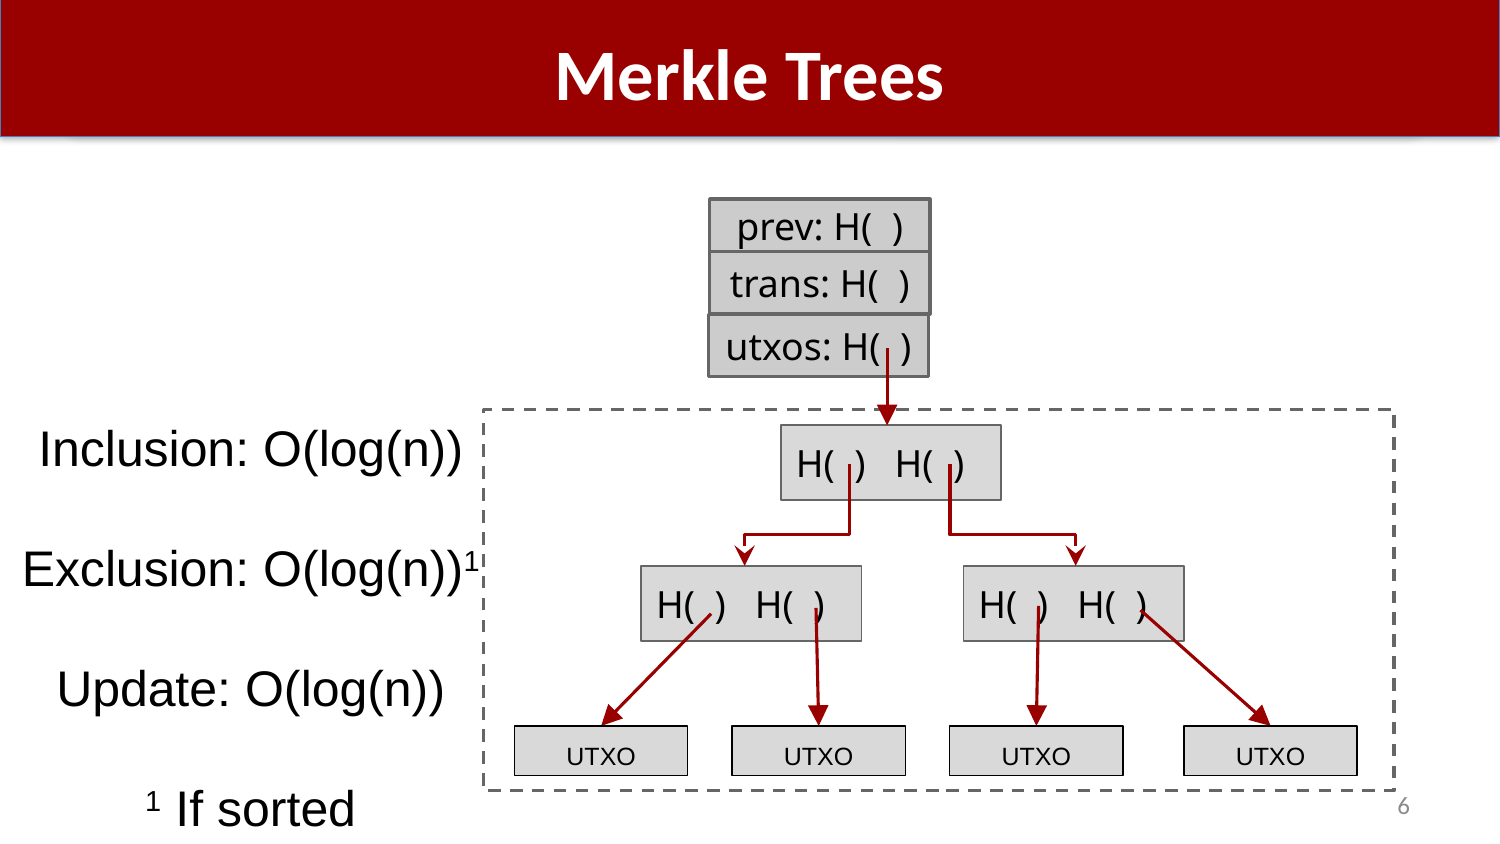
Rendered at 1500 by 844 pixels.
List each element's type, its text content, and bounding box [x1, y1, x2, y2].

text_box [707, 198, 931, 346]
title Merkle Trees [75, 20, 1425, 123]
slide_number 6 [1074, 782, 1425, 827]
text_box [483, 348, 1395, 792]
text_box Inclusion: O(log(n)) Exclusion: O(log(n))1 Update: O(log(n)) 1 If sorted [0, 409, 510, 844]
